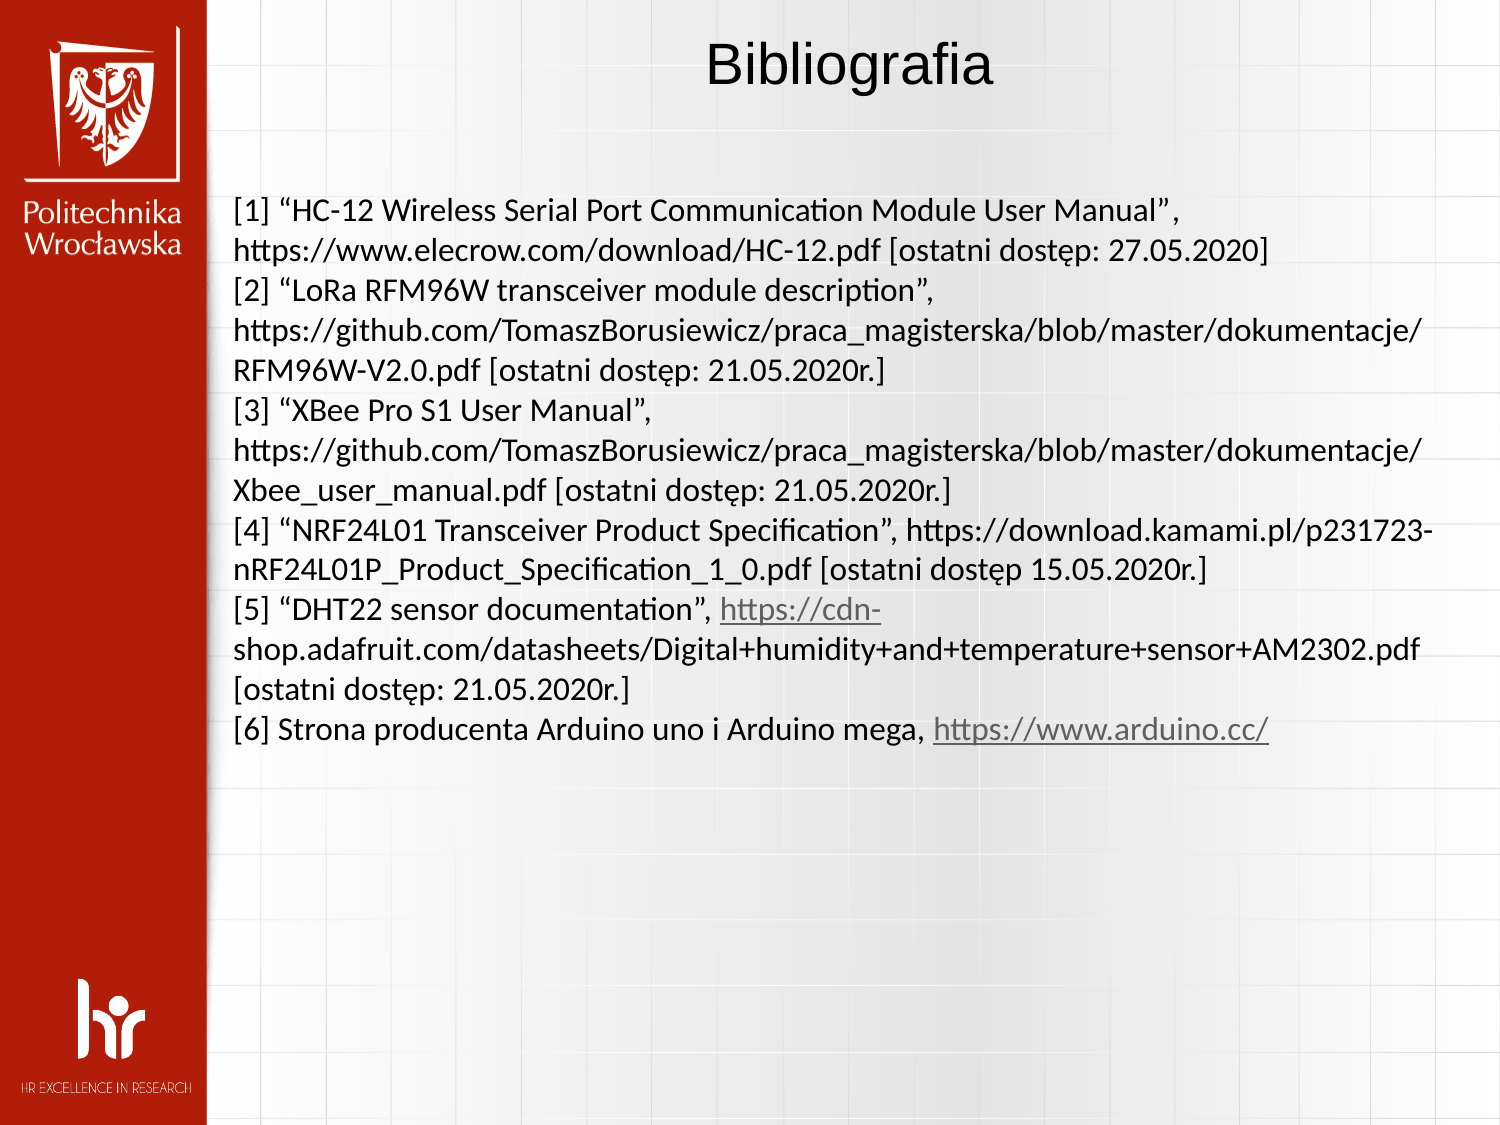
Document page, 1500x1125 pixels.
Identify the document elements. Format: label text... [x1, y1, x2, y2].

picture [0, 0, 1500, 1125]
text_box [1] “HC-12 Wireless Serial Port Communication Module User Manual”, https://www.elecrow.com/download/HC-12.pdf [ostatni dostęp: 27.05.2020] [2] “LoRa RFM96W transceiver module description”, https://github.com/TomaszBorusiewicz/praca_magisterska/blob/master/dokumentacje/RFM96W-V2.0.pdf [ostatni dostęp: 21.05.2020r.] [3] “XBee Pro S1 User Manual”, https://github.com/TomaszBorusiewicz/praca_magisterska/blob/master/dokumentacje/Xbee_user_manual.pdf [ostatni dostęp: 21.05.2020r.] [4] “NRF24L01 Transceiver Product Specification”, https://download.kamami.pl/p231723-nRF24L01P_Product_Specification_1_0.pdf [ostatni dostęp 15.05.2020r.] [5] “DHT22 sensor documentation”, https://cdn- shop.adafruit.com/datasheets/Digital+humidity+and+temperature+sensor+AM2302.pdf [ostatni dostęp: 21.05.2020r.] [6] Strona producenta Arduino uno i Arduino mega, https://www.arduino.cc/ [218, 180, 1459, 755]
text_box Bibliografia [230, 19, 1471, 104]
